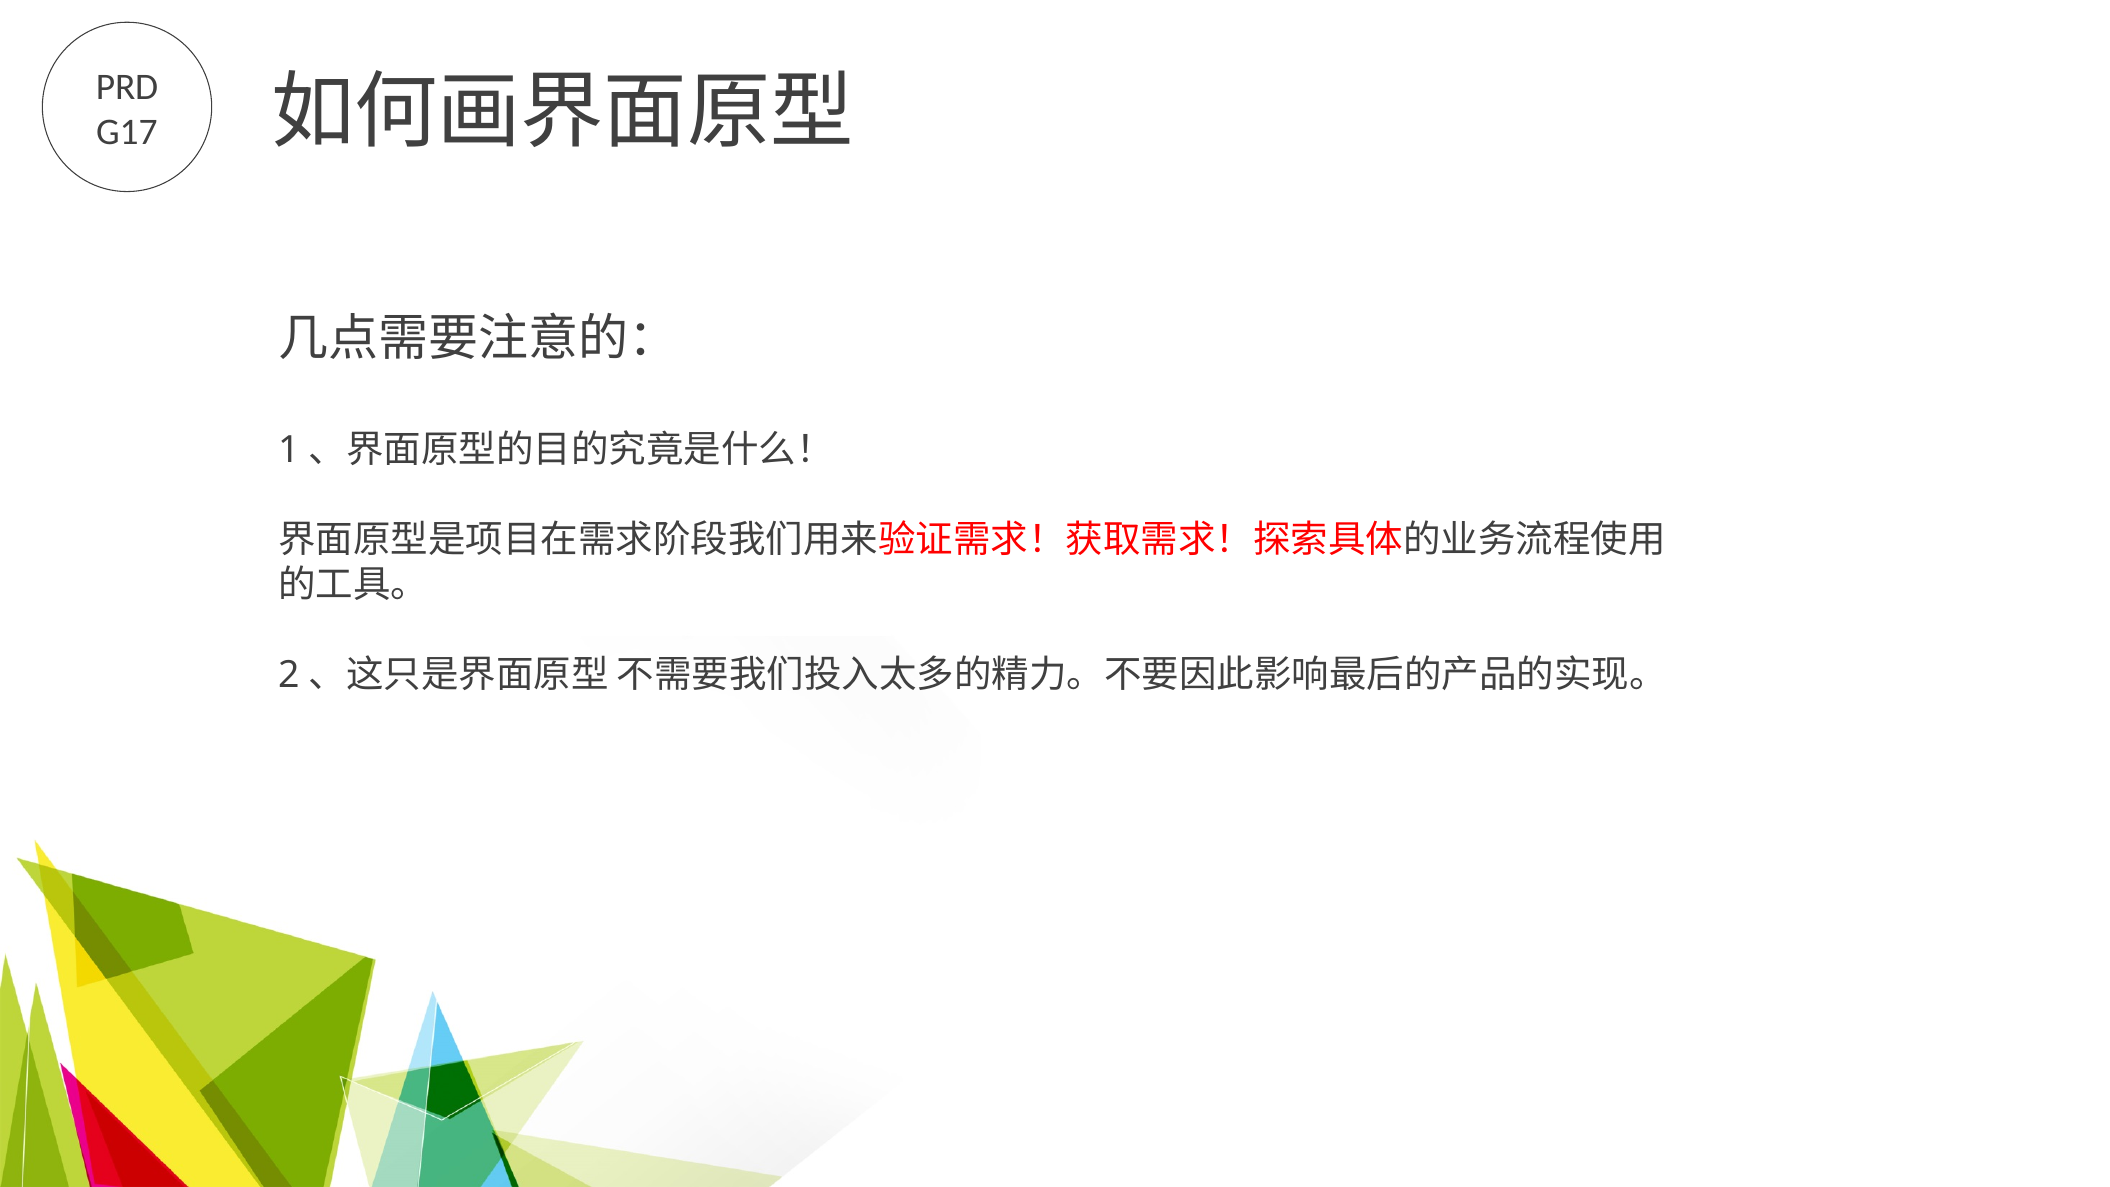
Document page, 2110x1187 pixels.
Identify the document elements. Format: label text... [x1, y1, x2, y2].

picture [0, 0, 2110, 1187]
text_box PRD G17 [41, 21, 213, 193]
text_box 如何画界面原型 [271, 56, 919, 157]
text_box 几点需要注意的： 1、界面原型的目的究竟是什么！ 界面原型是项目在需求阶段我们用来验证需求！获取需求！探索具体的业务流程使用的工具。 2、这只是界面原型 不需要我们投入太多的精力。不要因此影响最后的产品的实现。 [263, 297, 1693, 703]
